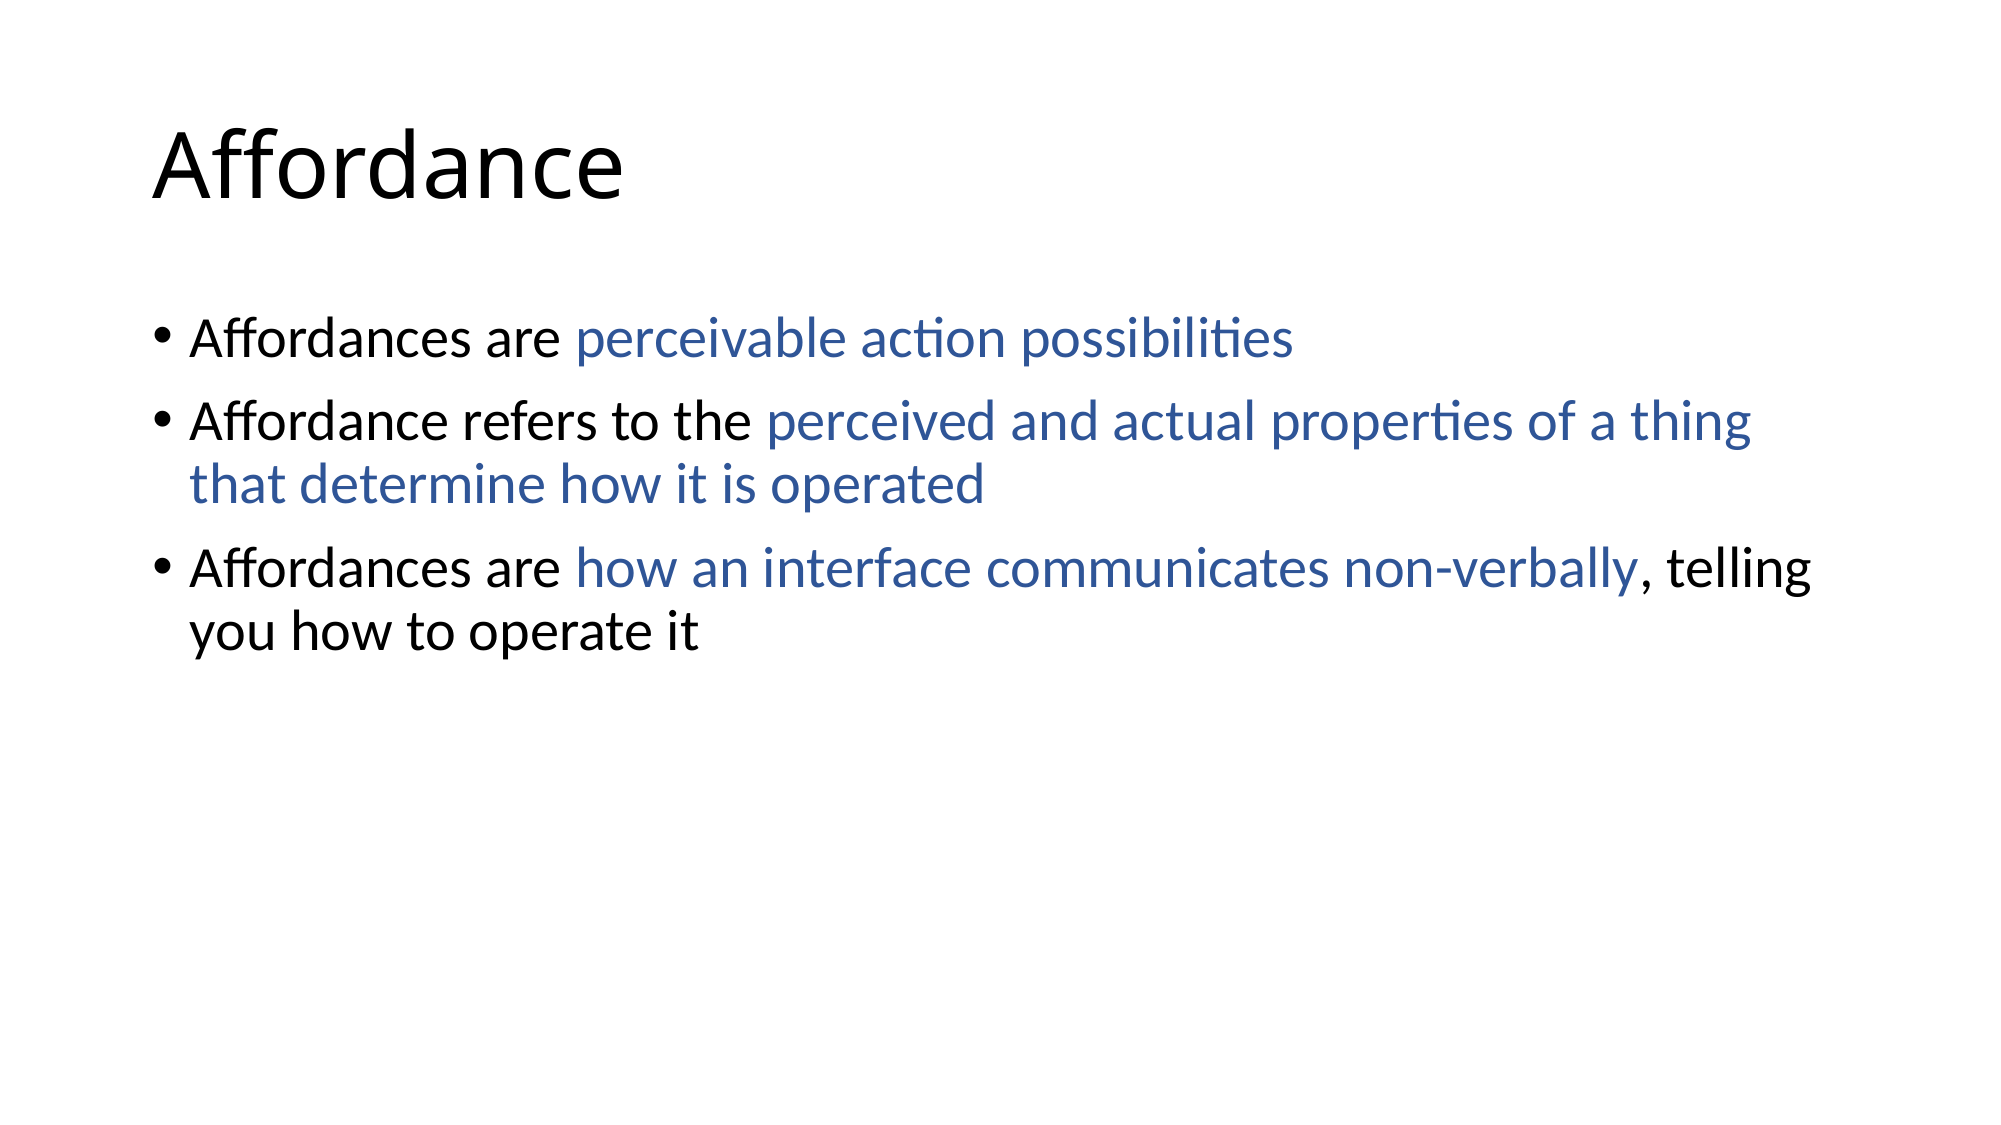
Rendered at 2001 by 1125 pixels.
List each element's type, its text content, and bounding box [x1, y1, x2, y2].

list Affordances are perceivable action possibilities Affordance refers to the perceived and actual properties of a thing that determine how it is operated Affordances are how an interface communicates non-verbally, telling you how to operate it [137, 299, 1863, 1014]
title Affordance [137, 59, 1863, 278]
